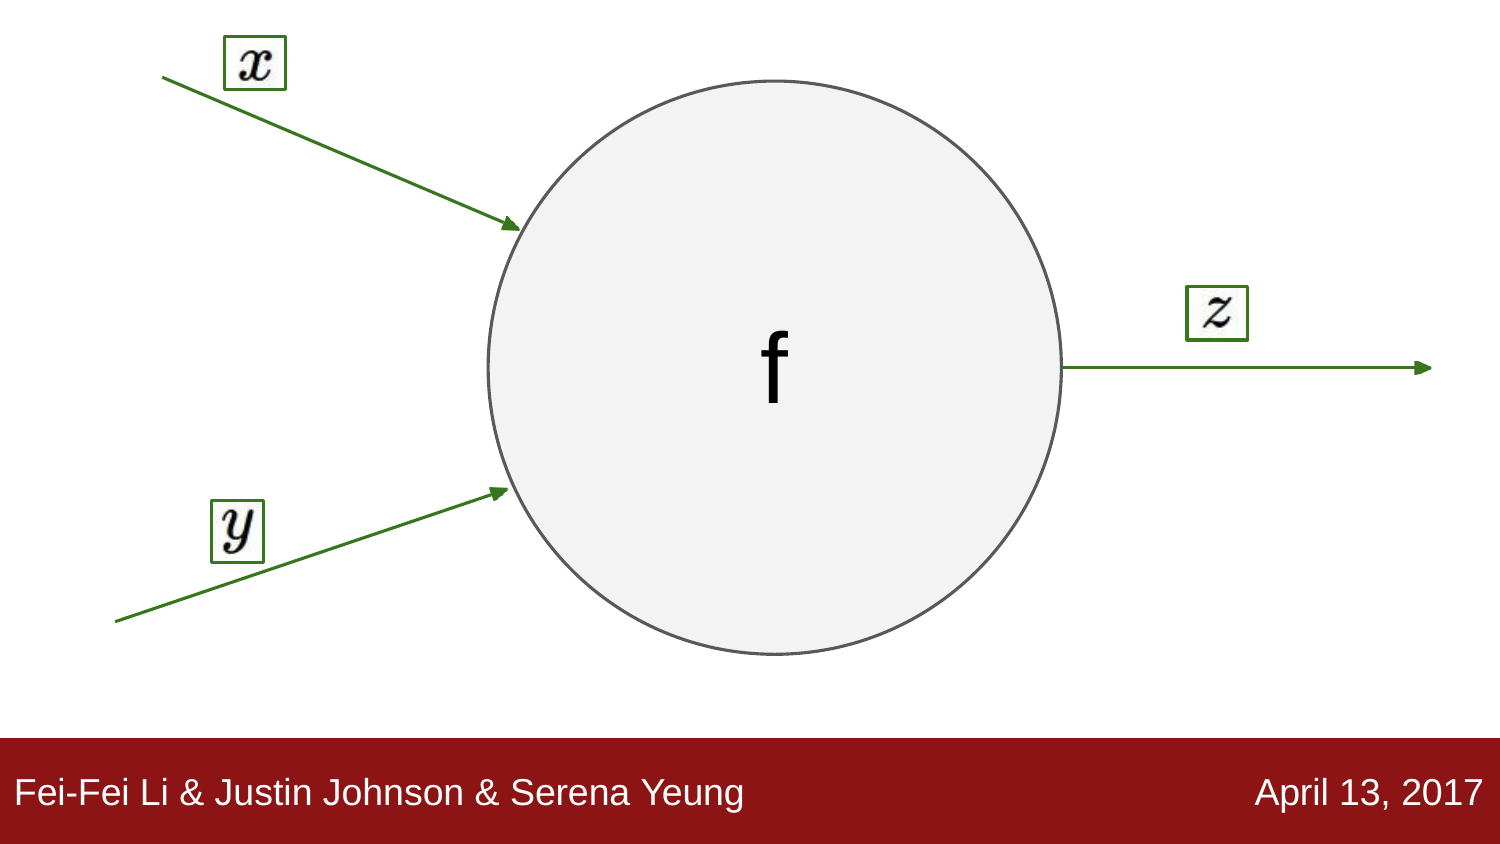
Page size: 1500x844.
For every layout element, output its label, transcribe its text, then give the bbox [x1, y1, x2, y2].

text_box f [758, 301, 791, 424]
text_box [489, 487, 508, 501]
text_box [224, 36, 286, 90]
text_box [1414, 361, 1432, 375]
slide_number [1252, 769, 1488, 844]
text_box [1187, 286, 1248, 340]
text_box [501, 216, 520, 231]
text_box [488, 81, 1062, 655]
text_box [211, 500, 264, 563]
footer Fei-Fei Li & Justin Johnson & Serena Yeung [11, 769, 753, 844]
